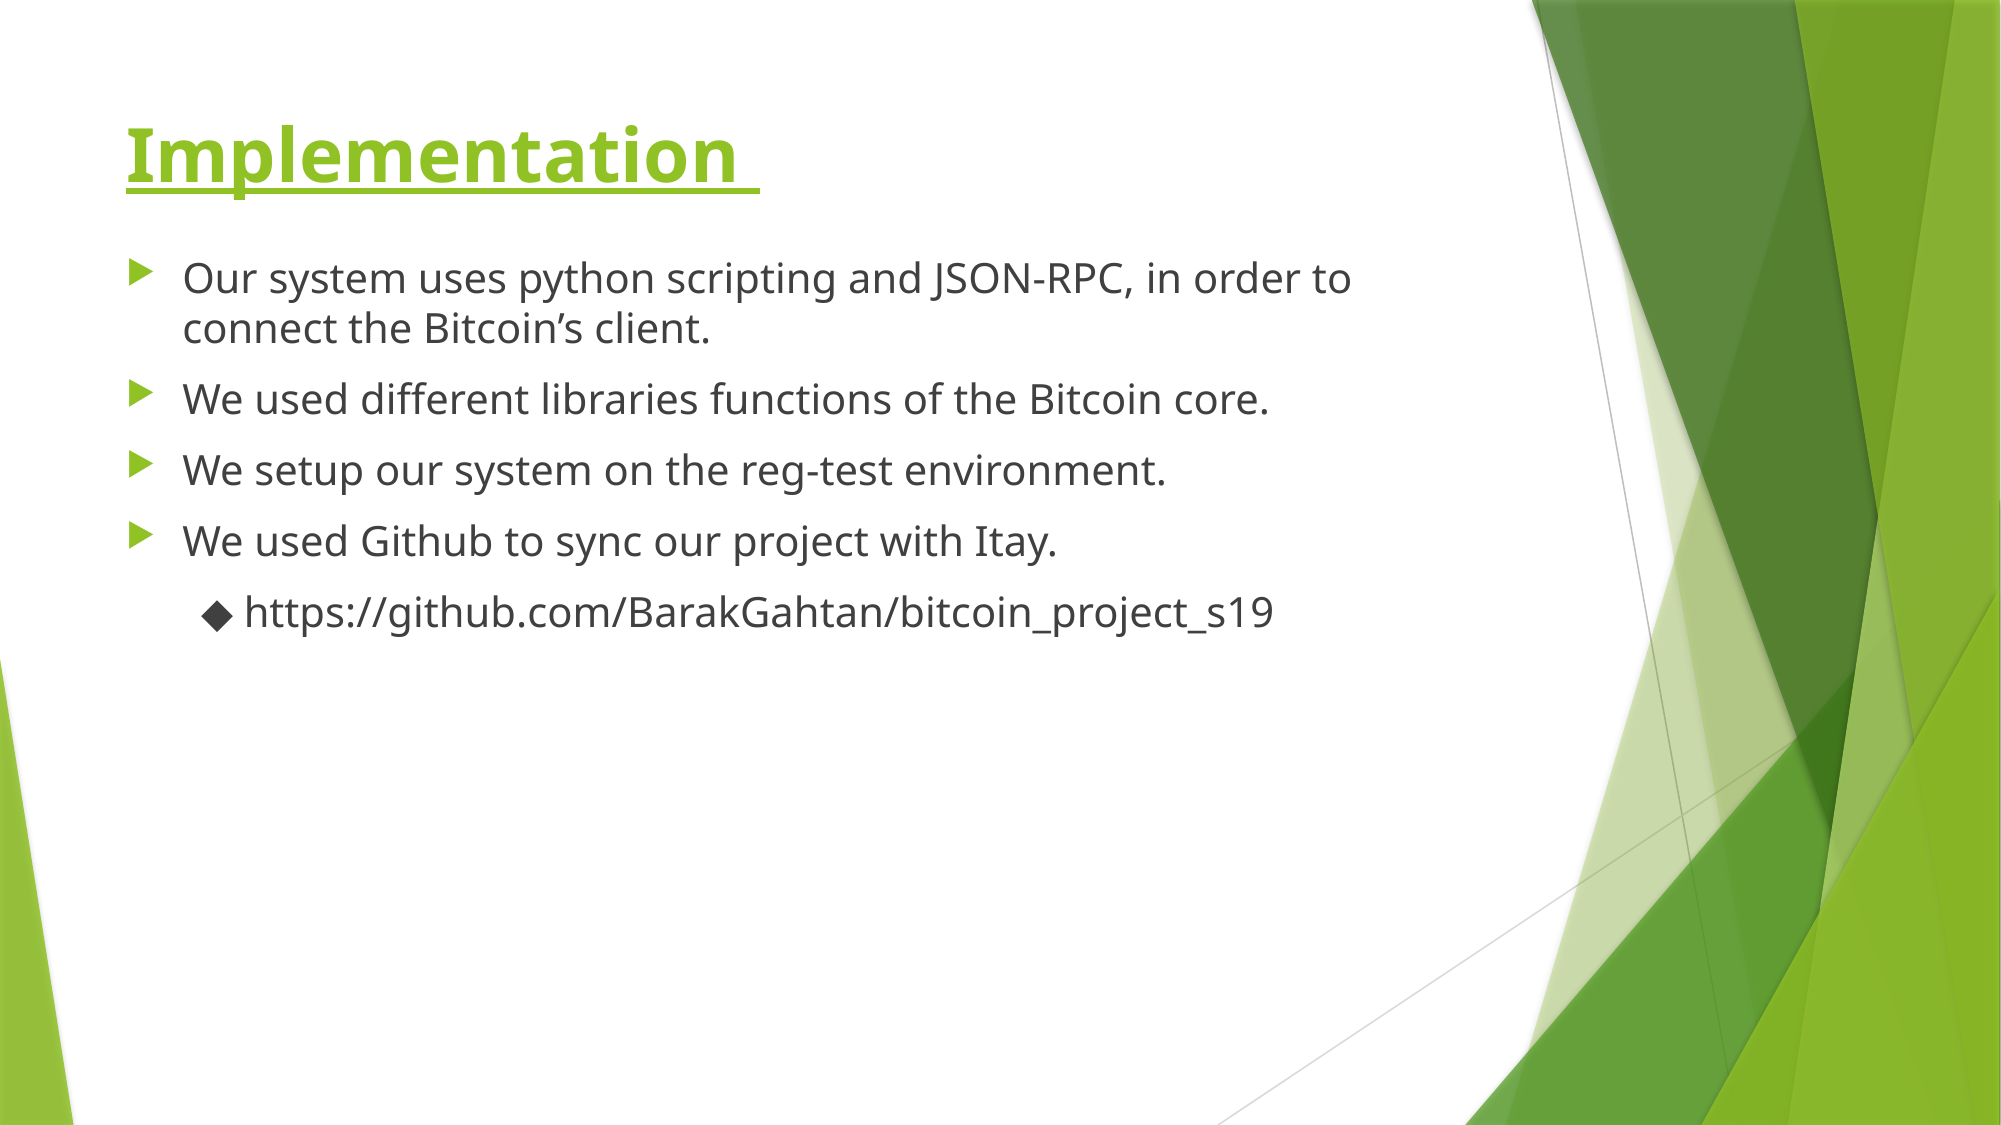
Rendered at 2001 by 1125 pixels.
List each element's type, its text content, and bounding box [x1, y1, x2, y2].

title Implementation [111, 99, 1522, 244]
list Our system uses python scripting and JSON-RPC, in order to connect the Bitcoin’s client. We used different libraries functions of the Bitcoin core. We setup our system on the reg-test environment. We used Github to sync our project with Itay. ◆ https://github.com/BarakGahtan/bitcoin_project_s19 [111, 244, 1522, 881]
